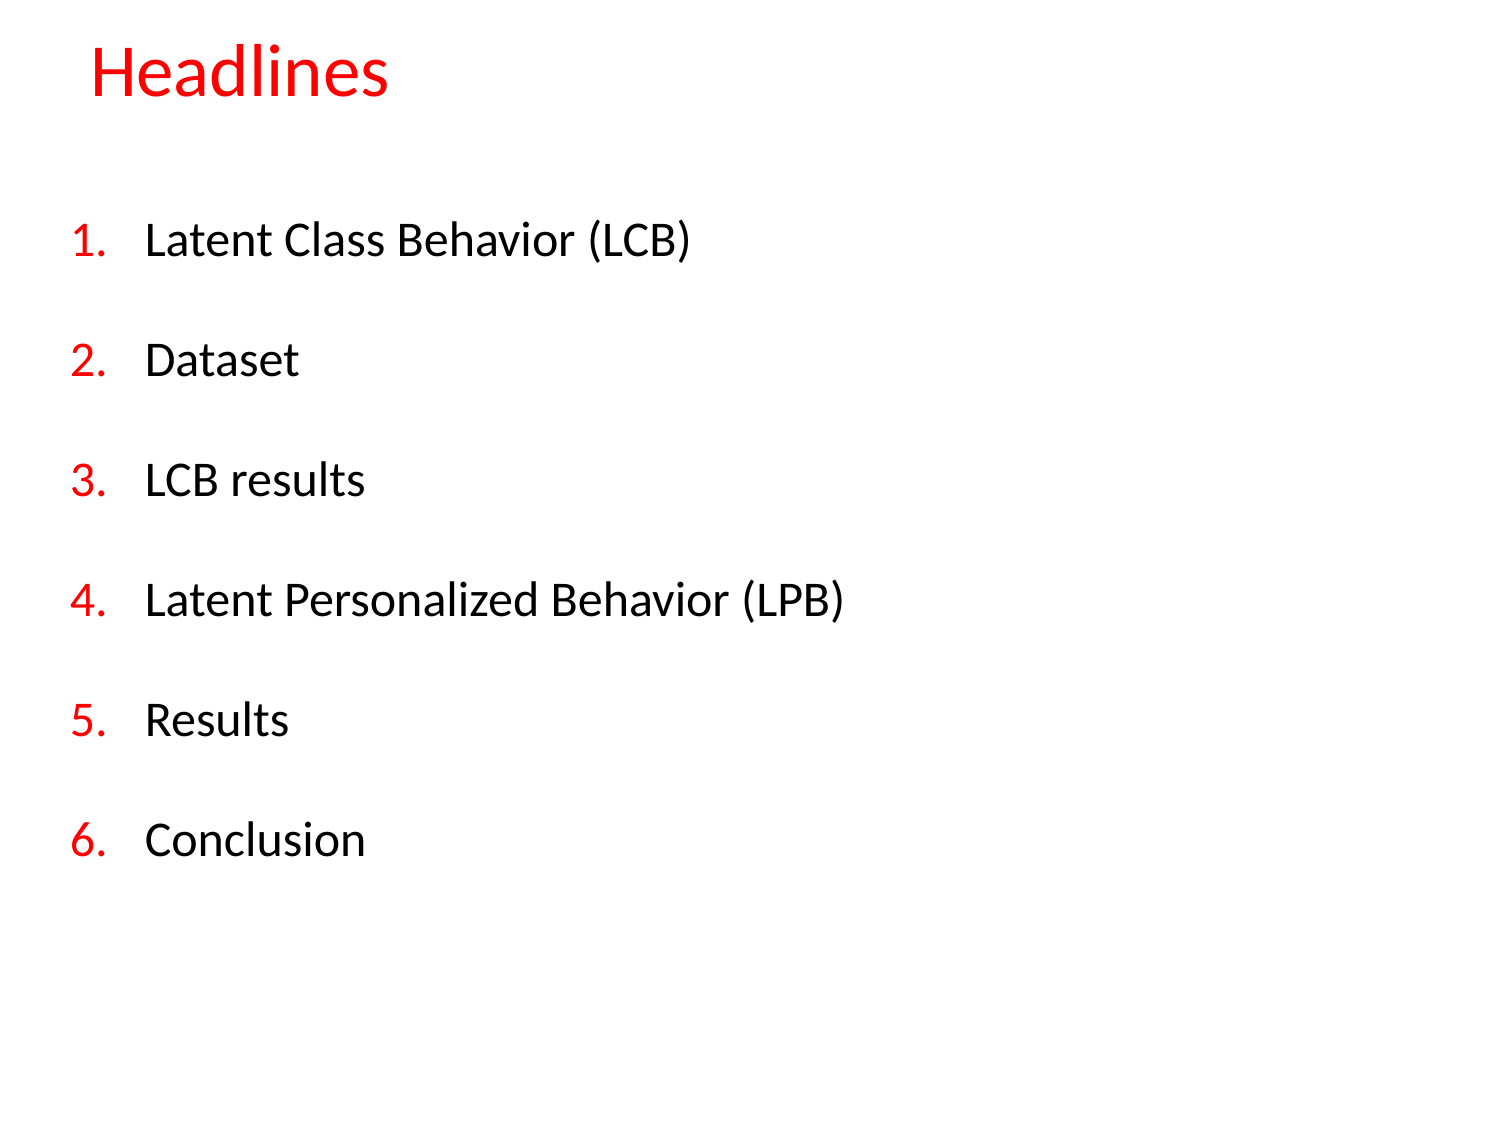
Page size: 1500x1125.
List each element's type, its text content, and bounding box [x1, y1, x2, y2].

title Headlines [75, 8, 1425, 124]
text_box Latent Class Behavior (LCB) Dataset LCB results Latent Personalized Behavior (LPB) Results Conclusion [54, 199, 1425, 989]
